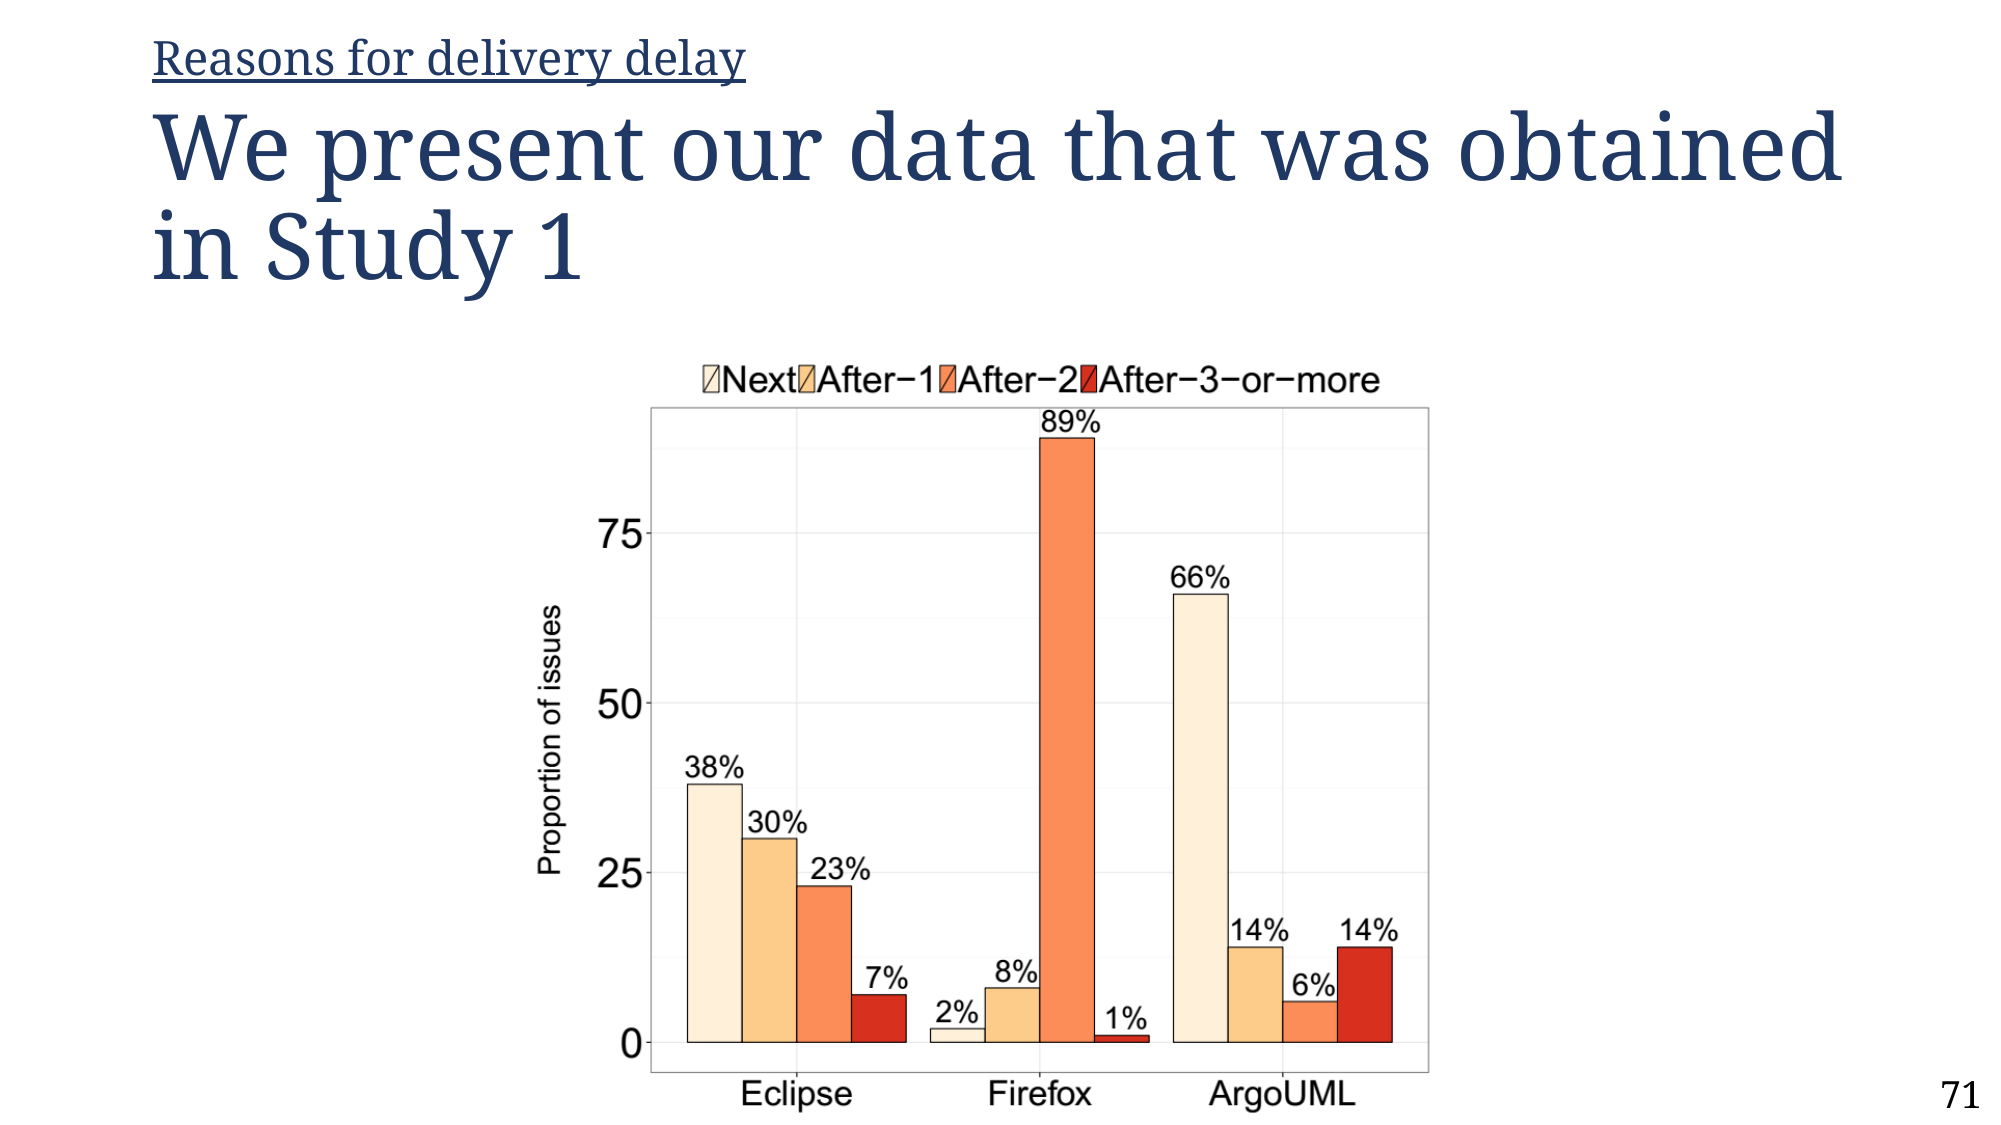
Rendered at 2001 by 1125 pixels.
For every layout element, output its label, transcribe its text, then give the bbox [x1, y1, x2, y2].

title We present our data that was obtained in Study 1 [137, 94, 1863, 563]
text_box 71 [1925, 1063, 2000, 1124]
list Reasons for delivery delay [137, 27, 2000, 94]
picture [527, 356, 1473, 1125]
